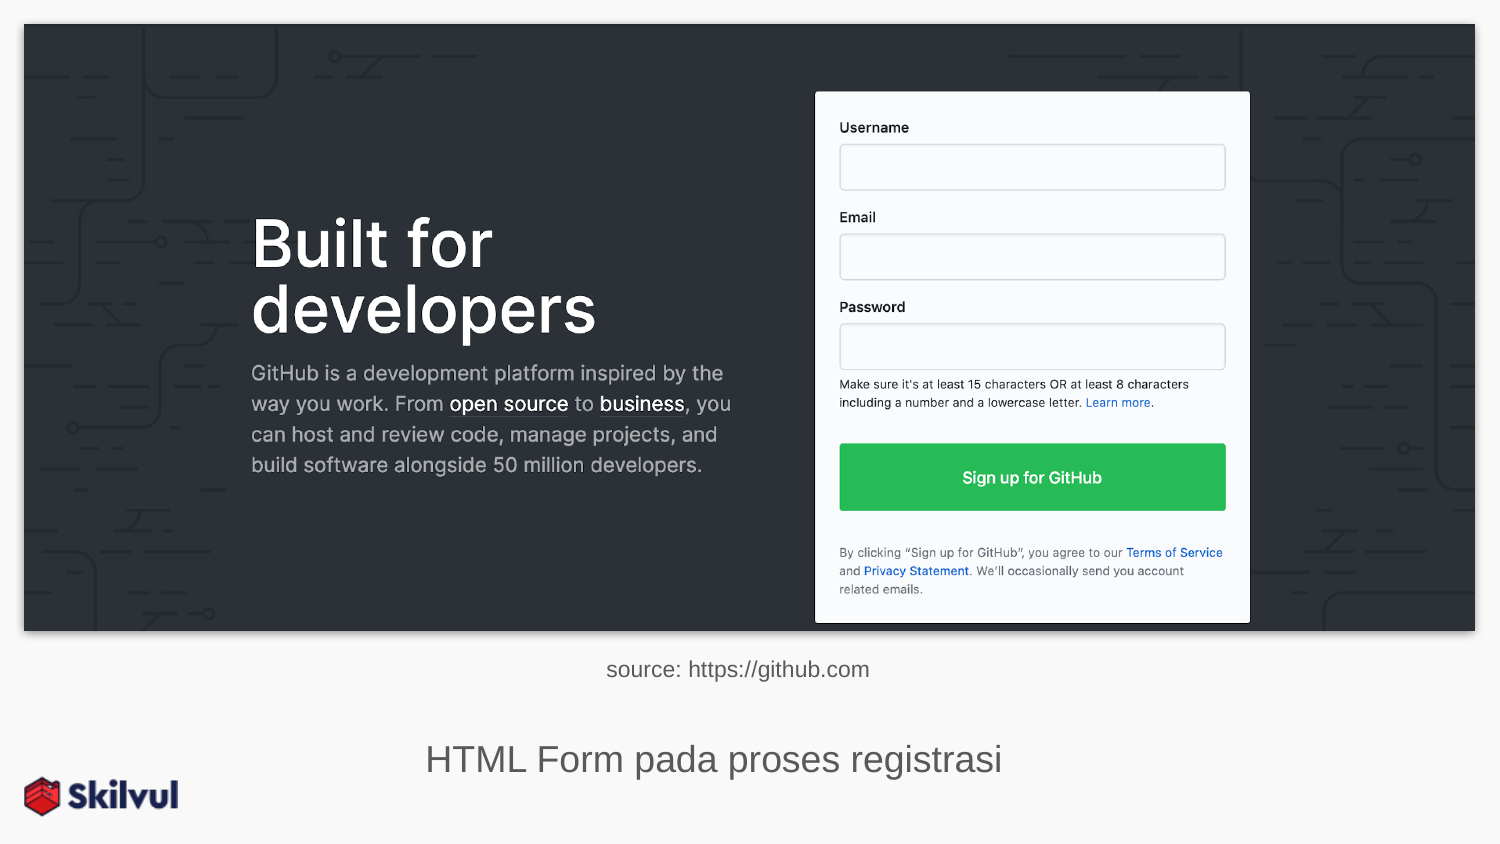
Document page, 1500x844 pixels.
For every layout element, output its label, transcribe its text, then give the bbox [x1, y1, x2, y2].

picture [24, 24, 1476, 632]
list source: https://github.com [591, 639, 909, 707]
list HTML Form pada proses registrasi [410, 706, 1090, 808]
picture [24, 774, 178, 819]
